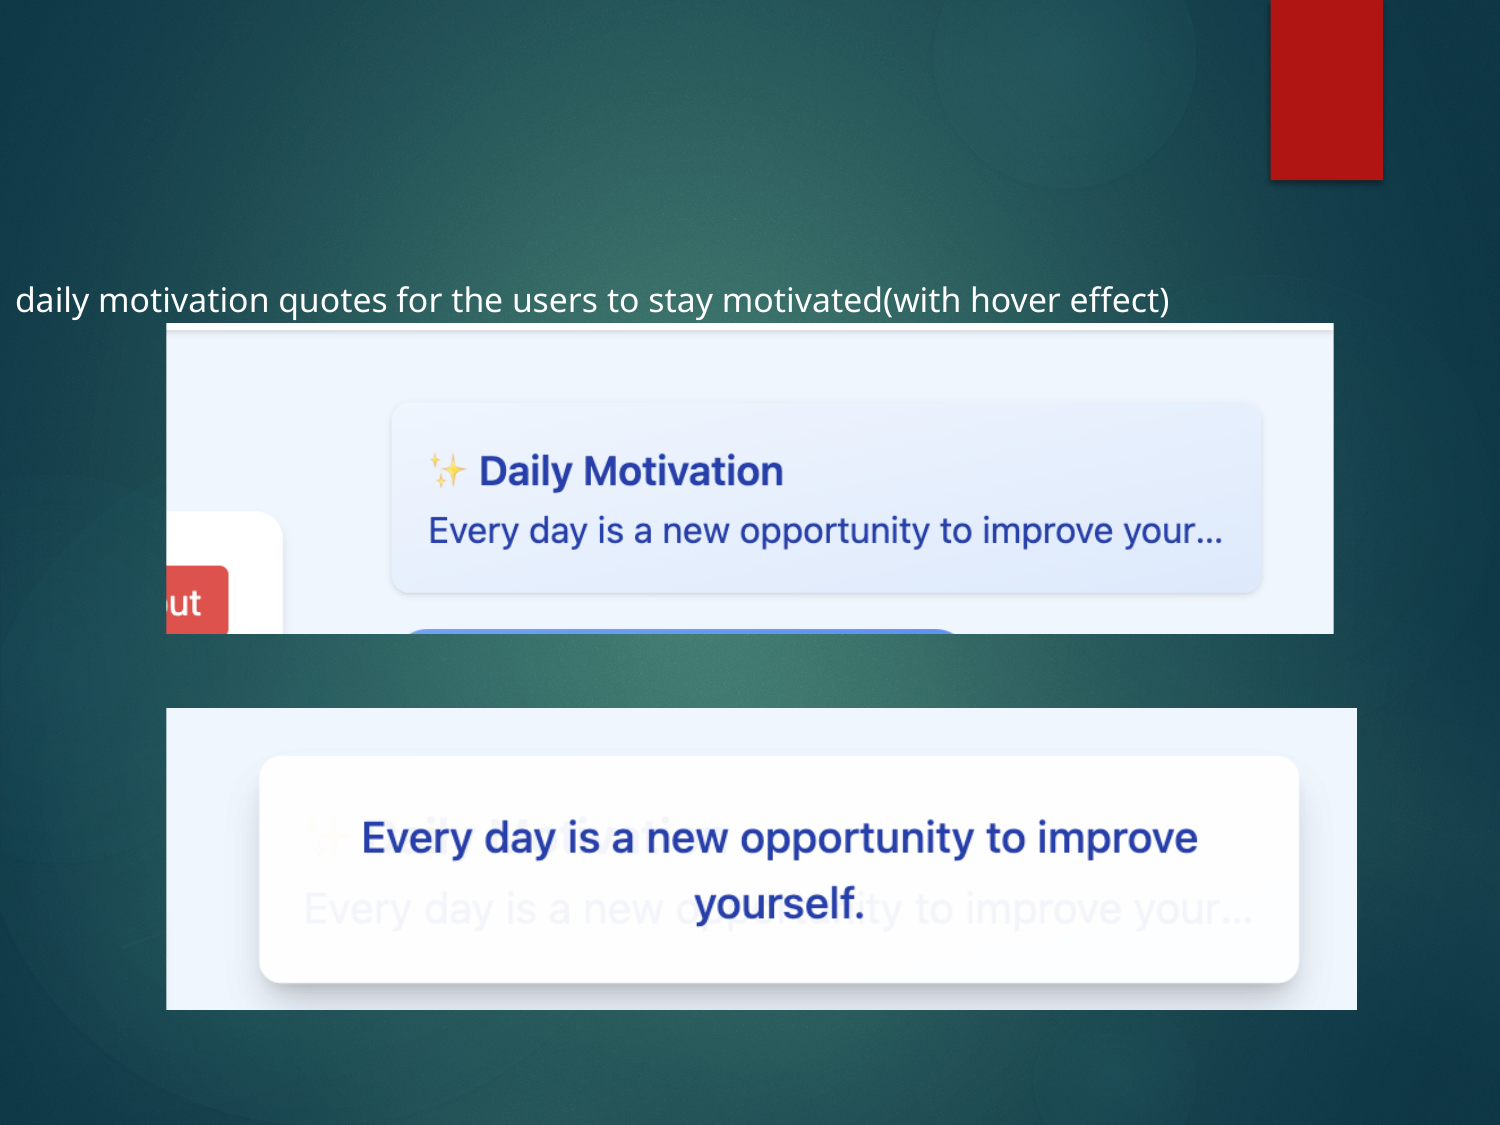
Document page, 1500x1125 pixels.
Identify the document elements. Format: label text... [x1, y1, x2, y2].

list daily motivation quotes for the users to stay motivated(with hover effect) [0, 232, 1350, 592]
picture [166, 708, 1389, 1010]
picture [166, 322, 1334, 634]
